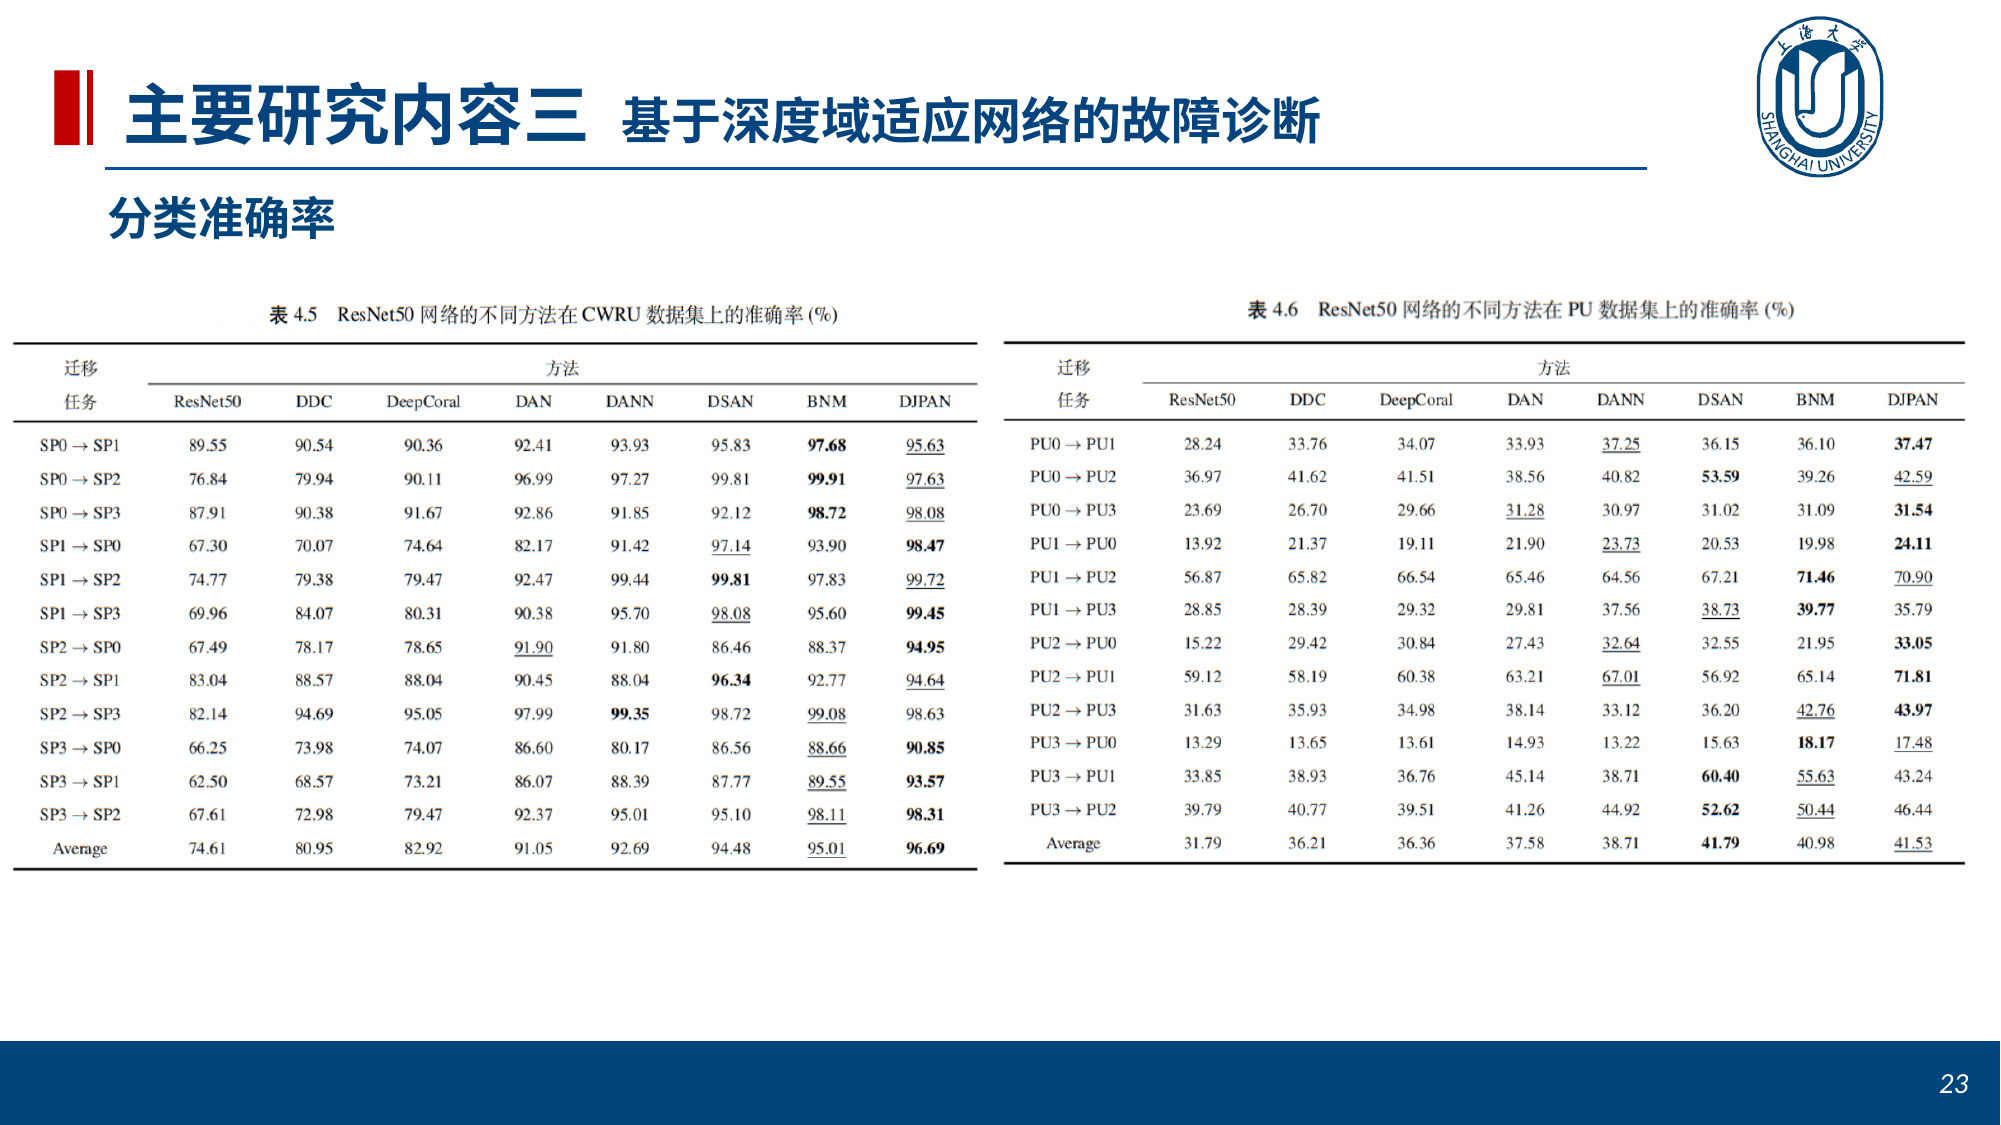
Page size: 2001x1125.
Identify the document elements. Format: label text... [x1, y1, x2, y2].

picture [7, 13, 1995, 1081]
text_box 分类准确率 [71, 182, 157, 242]
slide_number 23 [1768, 1052, 1984, 1113]
text_box 主要研究内容三 基于深度域适应网络的故障诊断 [108, 25, 1836, 161]
